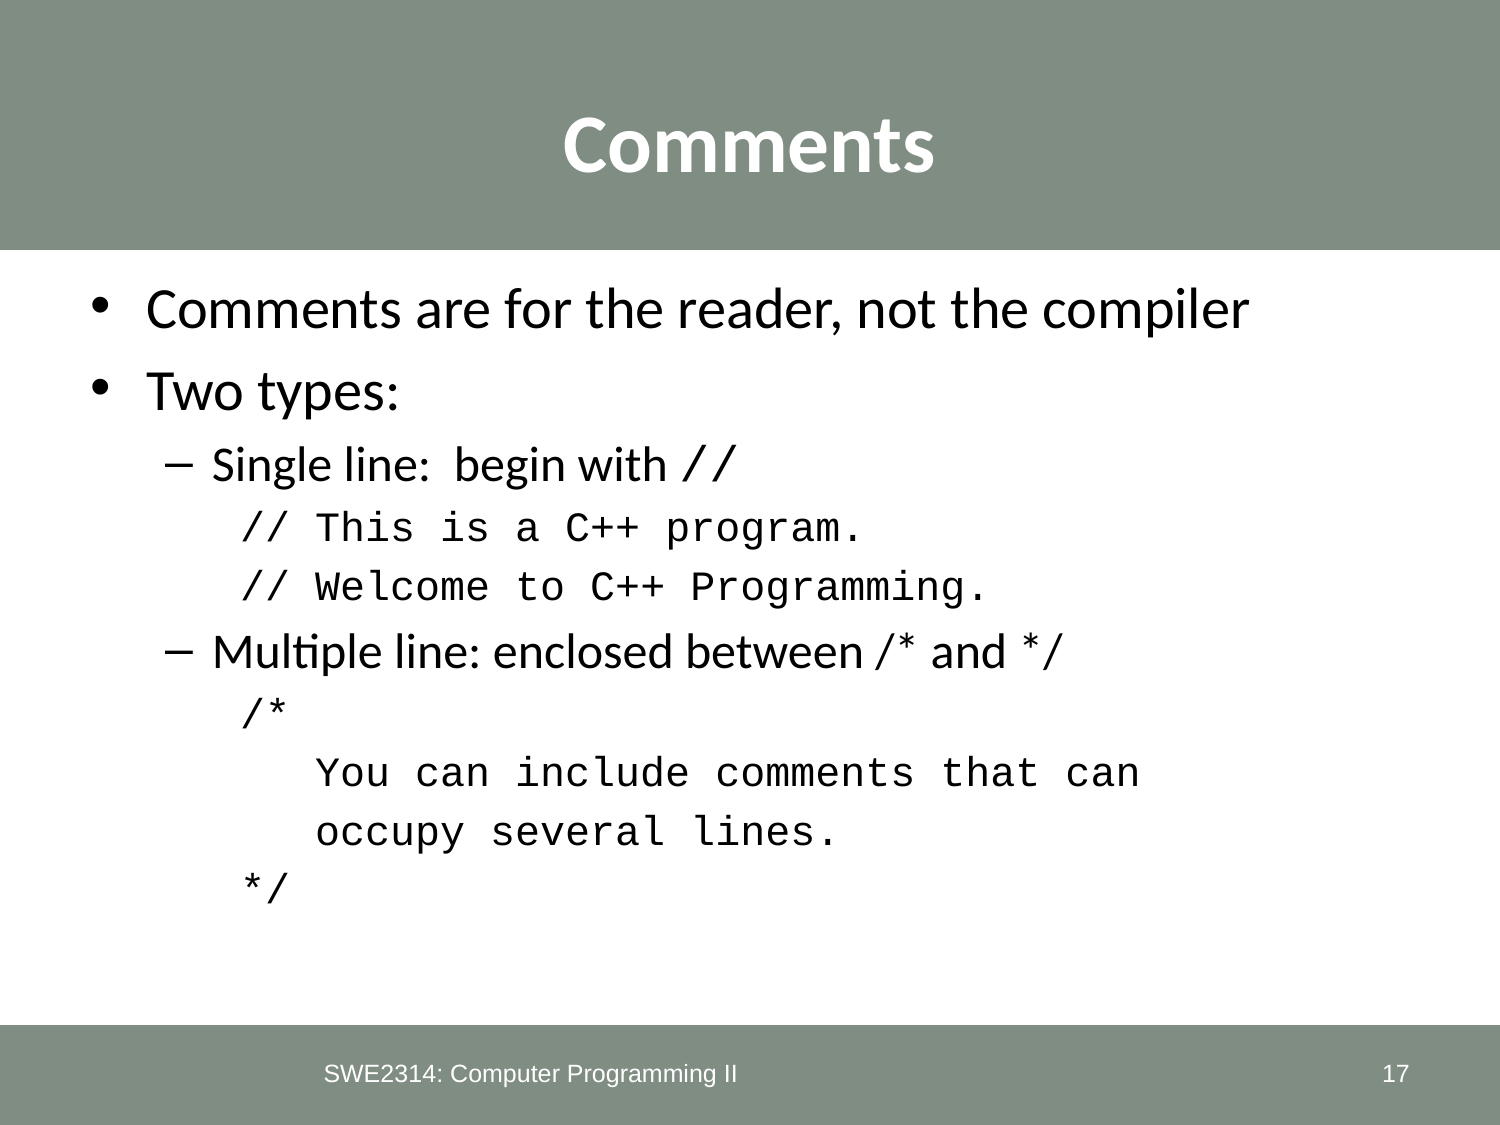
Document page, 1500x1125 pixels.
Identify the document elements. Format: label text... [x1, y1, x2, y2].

slide_number 17 [1074, 1042, 1425, 1103]
list Comments are for the reader, not the compiler Two types: Single line: begin with // // This is a C++ program. // Welcome to C++ Programming. Multiple line: enclosed between /* and */ /* You can include comments that can occupy several lines. */ [75, 262, 1438, 1005]
footer SWE2314: Computer Programming II [75, 1042, 988, 1103]
title Comments [75, 45, 1425, 233]
